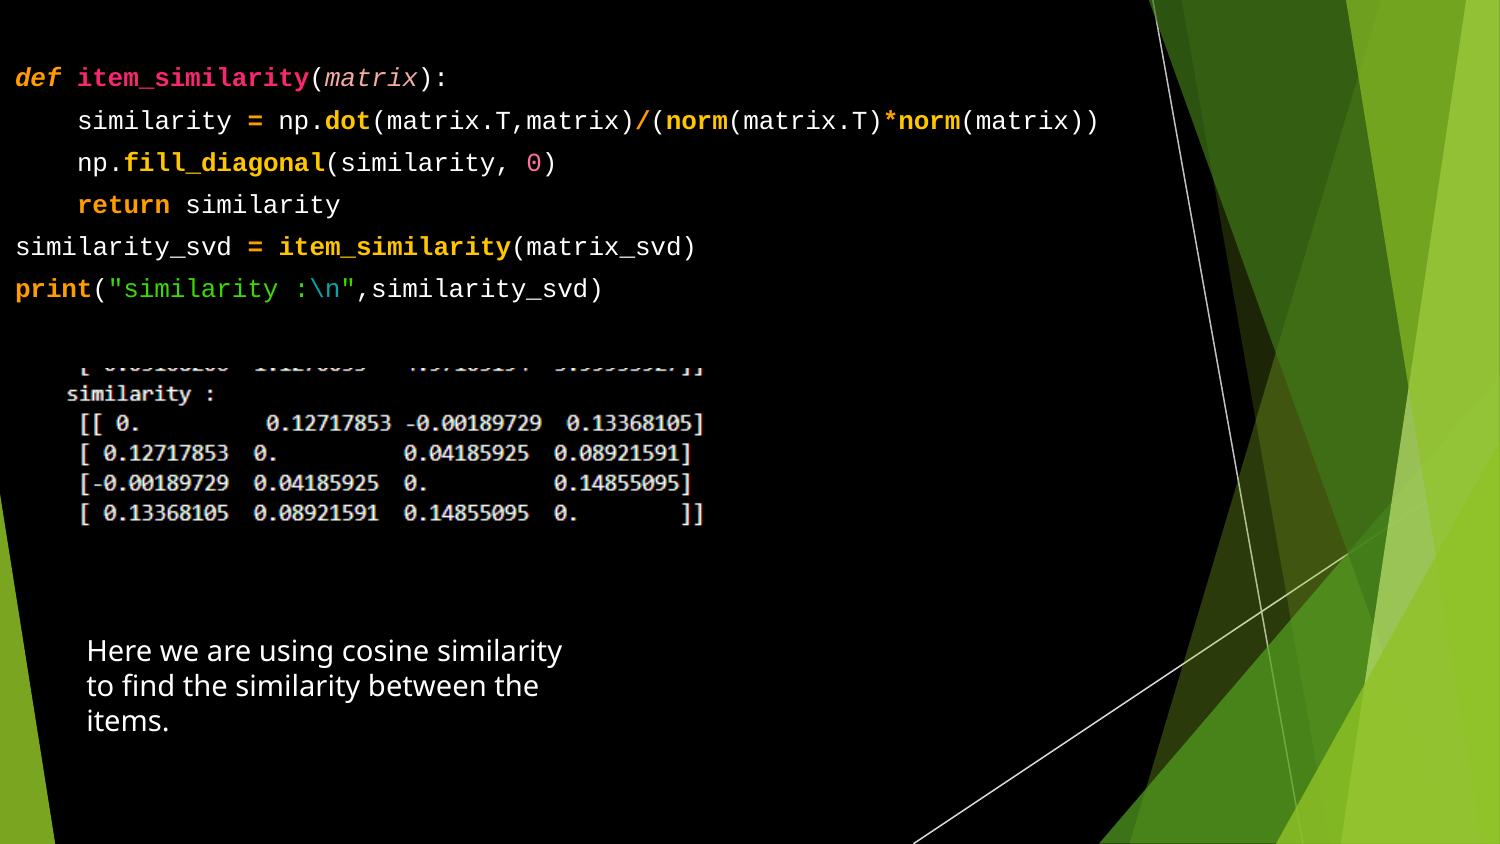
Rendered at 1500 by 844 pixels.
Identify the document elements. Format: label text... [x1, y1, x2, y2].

text_box def item_similarity(matrix): similarity = np.dot(matrix.T,matrix)/(norm(matrix.T)*norm(matrix)) np.fill_diagonal(similarity, 0) return similarity similarity_svd = item_similarity(matrix_svd) print("similarity :\n",similarity_svd) [0, 0, 1463, 354]
picture [57, 368, 751, 535]
text_box Here we are using cosine similarity to find the similarity between the items. [71, 617, 592, 753]
